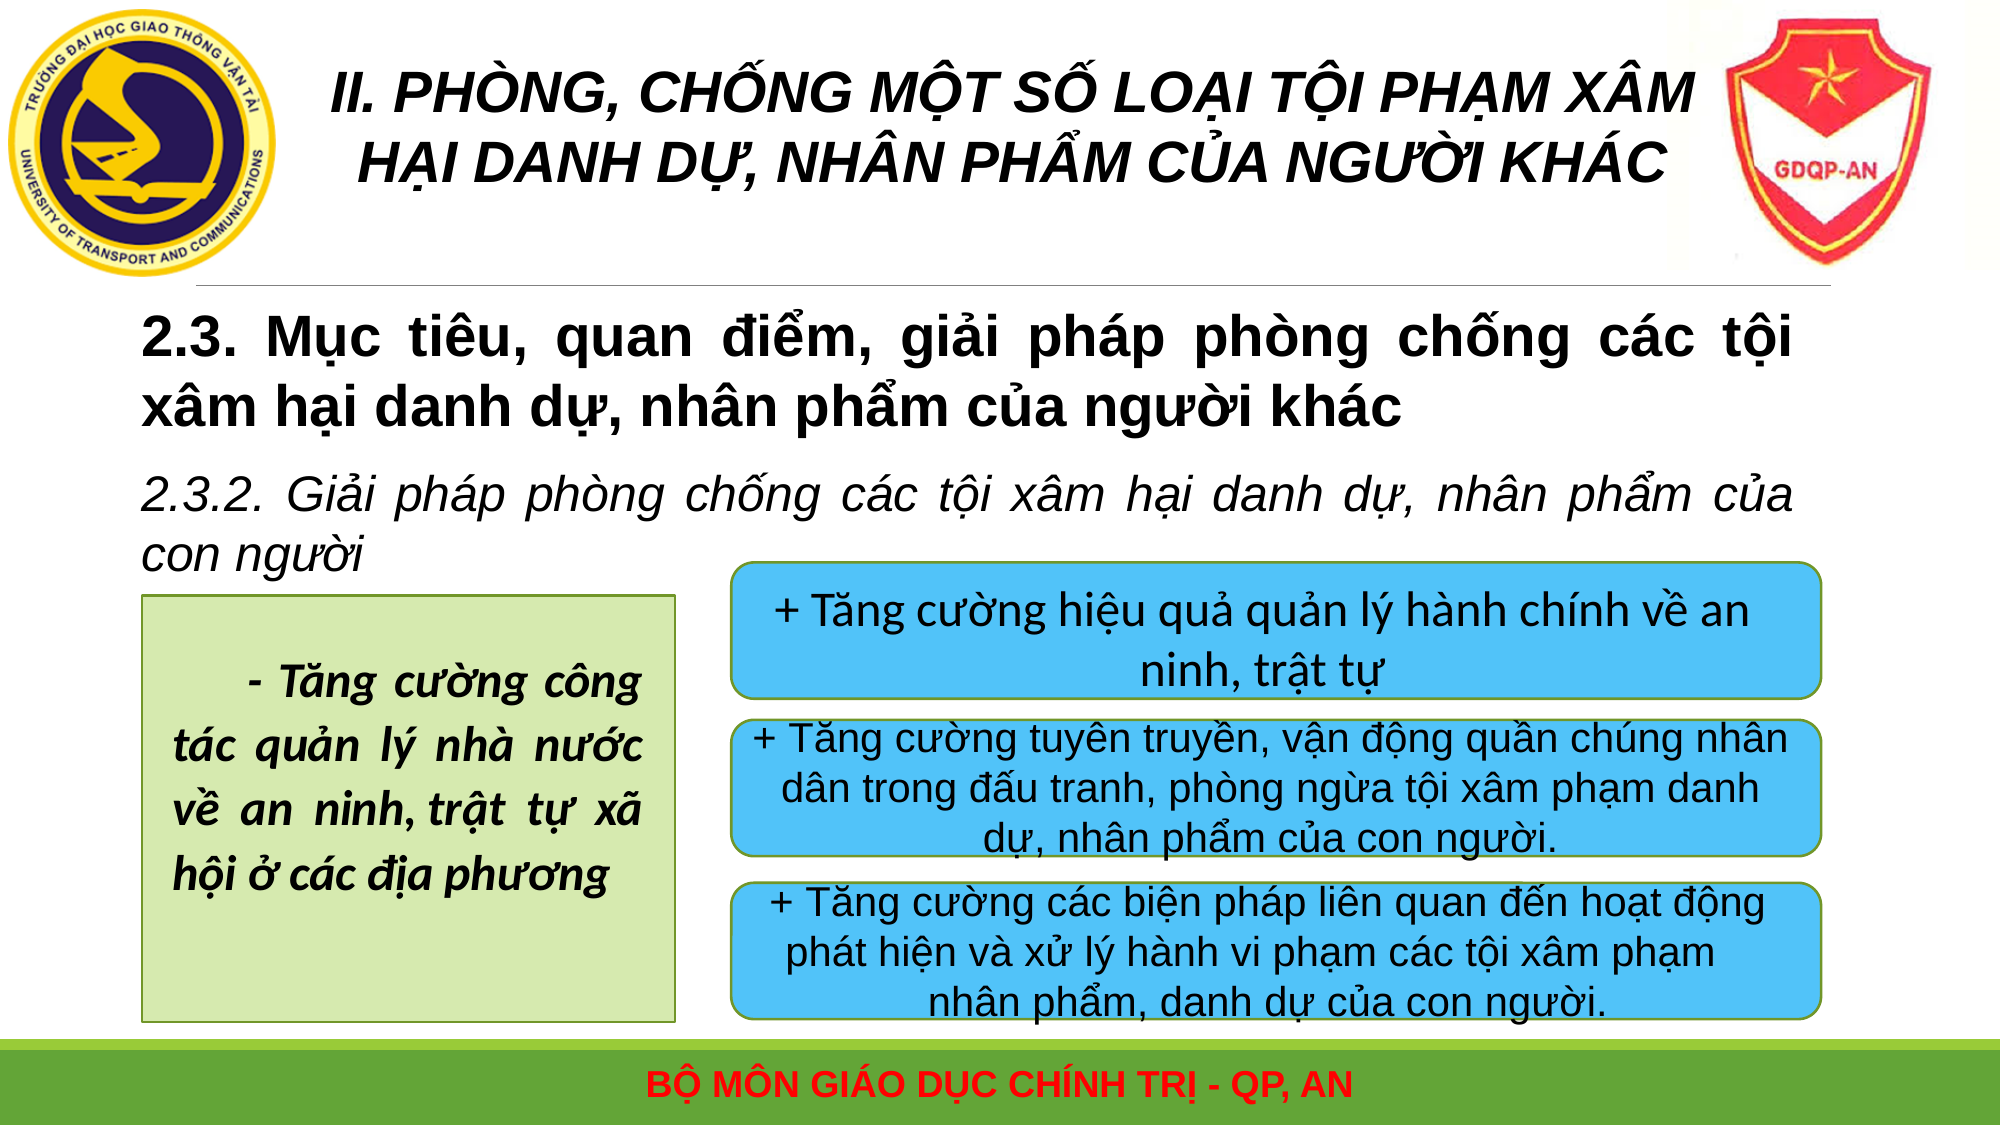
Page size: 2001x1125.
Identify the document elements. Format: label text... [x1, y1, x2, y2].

text_box 2.3. Mục tiêu, quan điểm, giải pháp phòng chống các tội xâm hại danh dự, nhân phẩm của người khác [126, 290, 1811, 446]
text_box 2.3.2. Giải pháp phòng chống các tội xâm hại danh dự, nhân phẩm của con người [126, 453, 1811, 589]
text_box + Tăng cường các biện pháp liên quan đến hoạt động phát hiện và xử lý hành vi phạm các tội xâm phạm nhân phẩm, danh dự của con người. [725, 867, 1811, 1032]
picture [8, 9, 277, 277]
picture [1666, 0, 2000, 271]
text_box [1811, 885, 1823, 1017]
text_box BỘ MÔN GIÁO DỤC CHÍNH TRỊ - QP, AN [630, 1052, 1370, 1113]
text_box II. PHÒNG, CHỐNG MỘT SỐ LOẠI TỘI PHẠM XÂM HẠI DANH DỰ, NHÂN PHẨM CỦA NGƯỜI KHÁC [284, 46, 1663, 202]
text_box + Tăng cường tuyên truyền, vận động quần chúng nhân dân trong đấu tranh, phòng ngừa tội xâm phạm danh dự, nhân phẩm của con người. [731, 702, 1811, 867]
text_box - Tăng cường công tác quản lý nhà nước về an ninh, trật tự xã hội ở các địa phương [157, 635, 658, 908]
text_box [1811, 722, 1823, 854]
text_box + Tăng cường hiệu quả quản lý hành chính về an ninh, trật tự [742, 568, 1782, 702]
text_box [729, 561, 1823, 701]
text_box [141, 594, 676, 1023]
